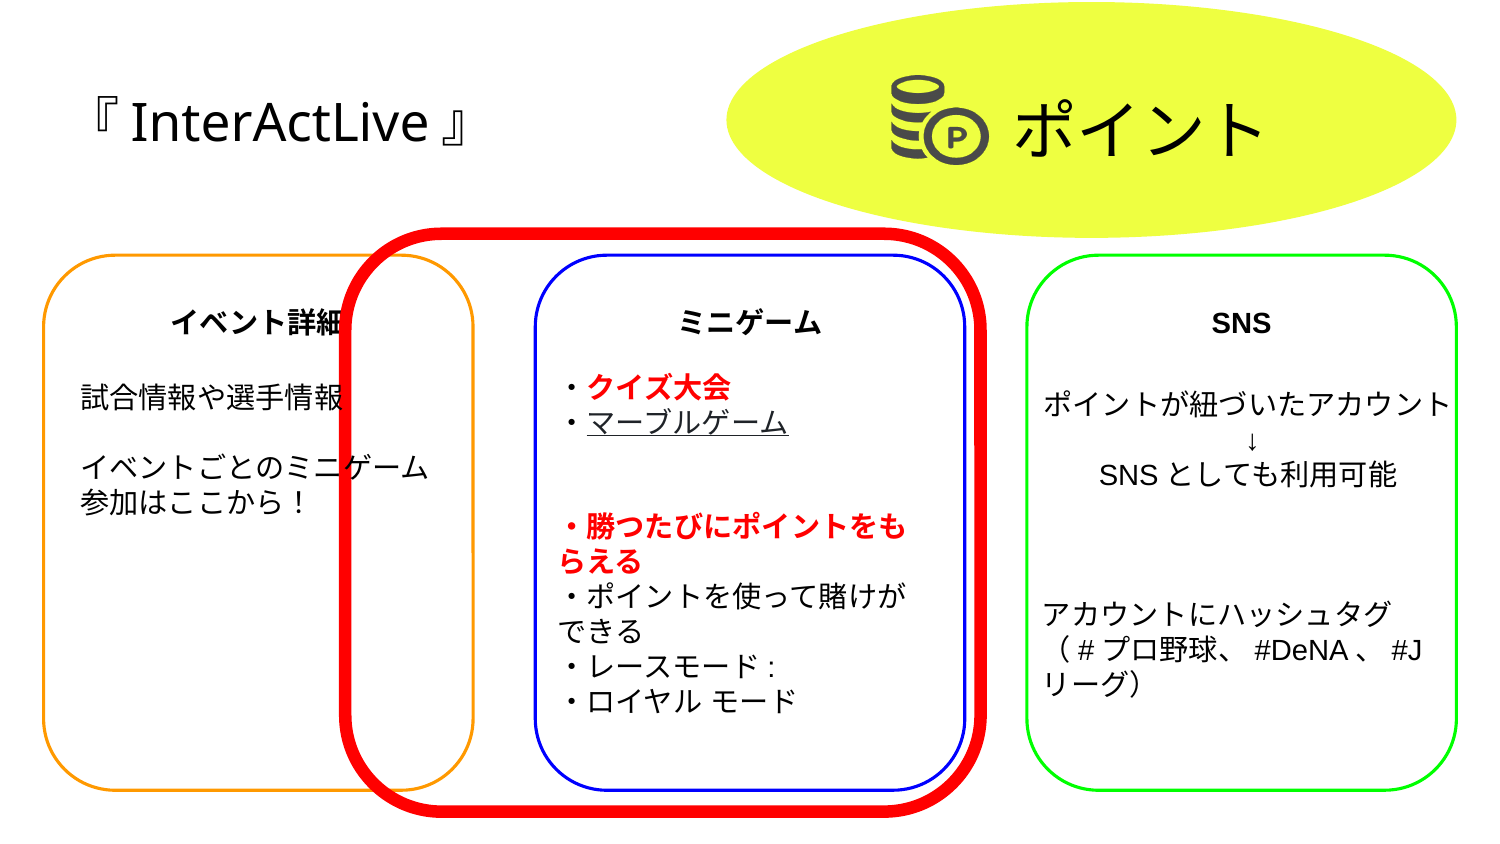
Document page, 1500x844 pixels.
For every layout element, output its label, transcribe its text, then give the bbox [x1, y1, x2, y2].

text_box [726, 1, 1457, 239]
text_box [1026, 255, 1457, 371]
text_box SNS [1146, 289, 1337, 365]
text_box アカウントにハッシュタグ （#プロ野球、#DeNA、#Jリーグ） [1026, 581, 1456, 716]
text_box ・クイズ大会 ・マーブルゲーム ・勝つたびにポイントをもらえる ・ポイントを使って賭けができる ・レースモード: ・ロイヤル モード [542, 353, 945, 756]
text_box [1026, 507, 1457, 791]
text_box [345, 233, 981, 812]
text_box イベント詳細 [145, 289, 353, 364]
title 『InterActLive』 [51, 72, 721, 167]
text_box ポイントが紐づいたアカウント ↓ SNSとしても利用可能 [1021, 371, 1475, 507]
text_box 試合情報や選手情報 イベントごとのミニゲーム参加はここから！ [65, 364, 452, 535]
text_box [43, 255, 380, 791]
